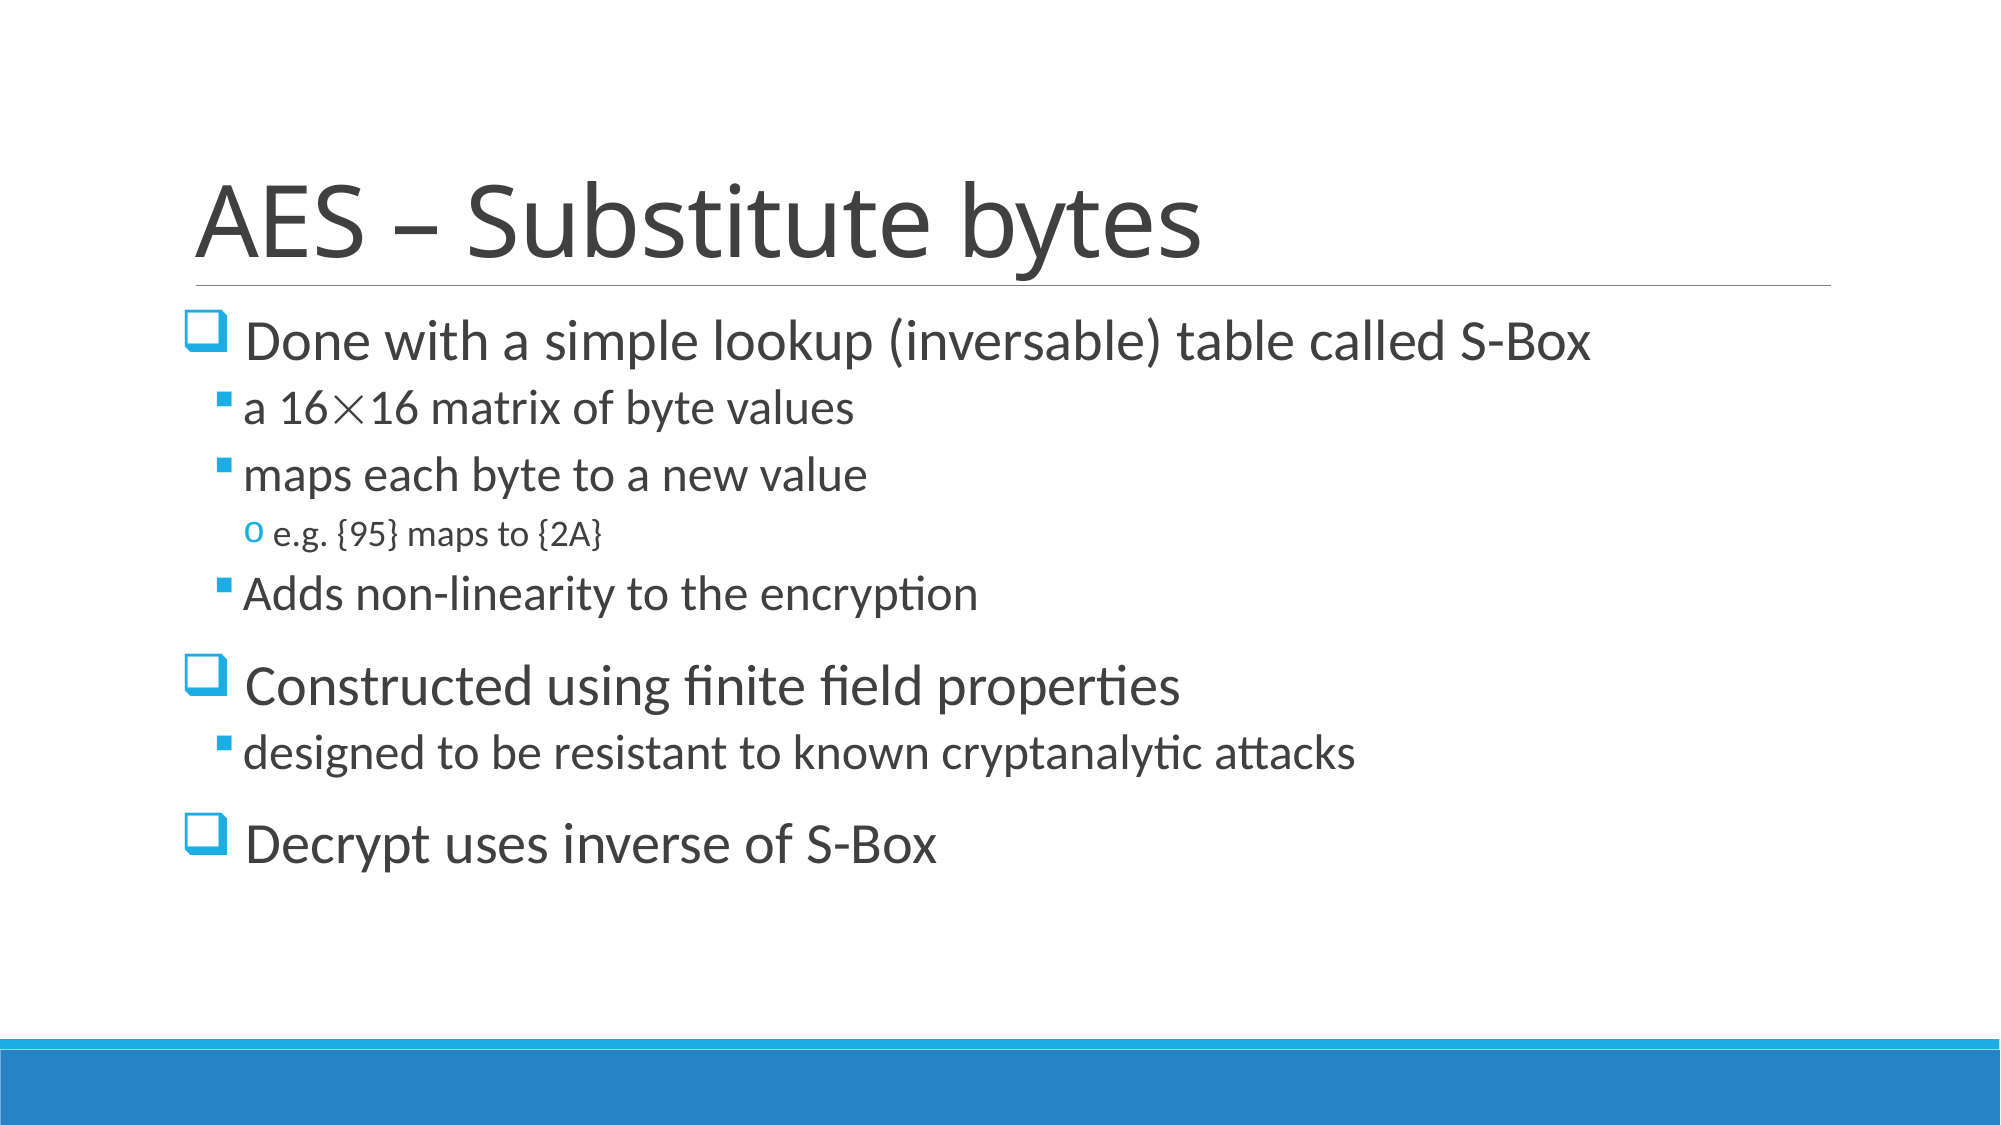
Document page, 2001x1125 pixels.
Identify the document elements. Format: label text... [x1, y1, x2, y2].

list Done with a simple lookup (inversable) table called S-Box a 1616 matrix of byte values maps each byte to a new value e.g. {95} maps to {2A} Adds non-linearity to the encryption Constructed using finite field properties designed to be resistant to known cryptanalytic attacks Decrypt uses inverse of S-Box [180, 302, 1830, 963]
title AES – Substitute bytes [180, 47, 1830, 285]
